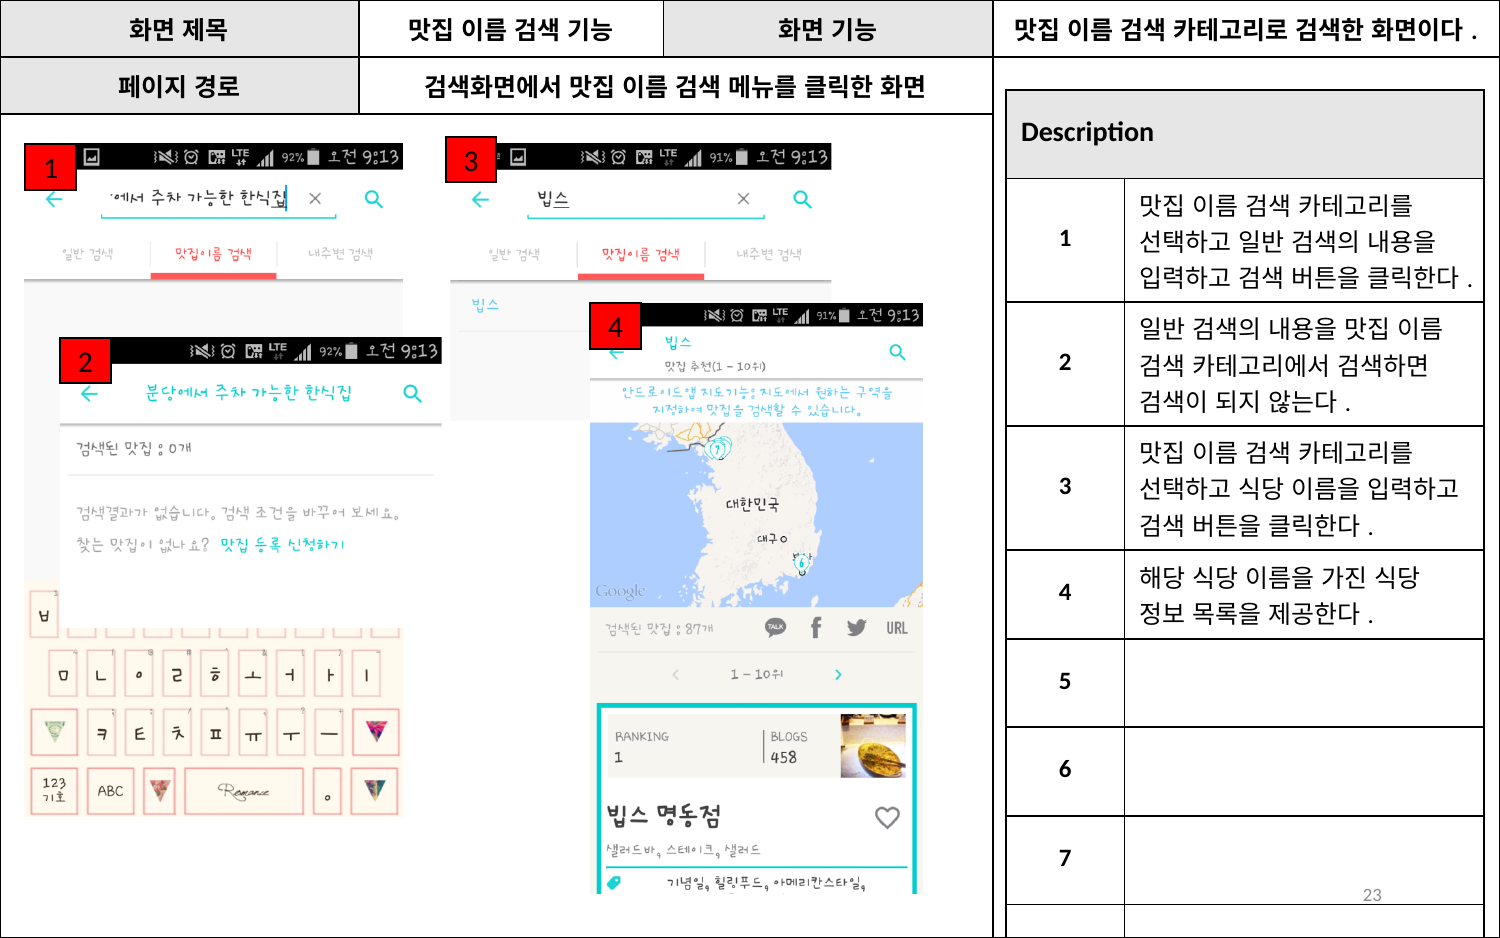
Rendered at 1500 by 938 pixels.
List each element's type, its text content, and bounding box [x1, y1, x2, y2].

table_cell [994, 58, 1499, 937]
table_cell 일반 검색의 내용을 맛집 이름 검색 카테고리에서 검색하면 검색이 되지 않는다. [1125, 303, 1483, 425]
table_header 화면 기능 [664, 1, 992, 56]
table_cell 3 [1007, 427, 1124, 549]
table_cell [1, 115, 992, 937]
table_cell 5 [1007, 640, 1124, 726]
table_header Description [1007, 91, 1483, 178]
table_header 맛집 이름 검색 기능 [360, 1, 663, 56]
table_cell 6 [1007, 728, 1124, 815]
table_cell 4 [1007, 551, 1124, 638]
table_cell [1125, 640, 1483, 726]
table_header 맛집 이름 검색 카테고리로 검색한 화면이다. [994, 1, 1499, 56]
table_cell 1 [1007, 179, 1124, 301]
table_header 화면 제목 [1, 1, 358, 56]
table_cell 맛집 이름 검색 카테고리를 선택하고 식당 이름을 입력하고 검색 버튼을 클릭한다. [1125, 427, 1483, 549]
table_cell 페이지 경로 [1, 58, 358, 113]
table_cell [1125, 905, 1483, 938]
table_cell 8 [1007, 905, 1124, 938]
table_cell 맛집 이름 검색 카테고리를 선택하고 일반 검색의 내용을 입력하고 검색 버튼을 클릭한다. [1125, 179, 1483, 301]
table_cell 2 [1007, 303, 1124, 425]
table_cell 검색화면에서 맛집 이름 검색 메뉴를 클릭한 화면 [360, 58, 992, 113]
slide_number 23 [1059, 868, 1397, 919]
table_cell 해당 식당 이름을 가진 식당 정보 목록을 제공한다. [1125, 551, 1483, 638]
table_cell [1125, 728, 1483, 815]
text_box 3 [445, 136, 497, 183]
picture [450, 143, 923, 894]
picture [23, 143, 442, 817]
table_cell [1125, 817, 1483, 904]
table_cell 7 [1007, 817, 1124, 904]
